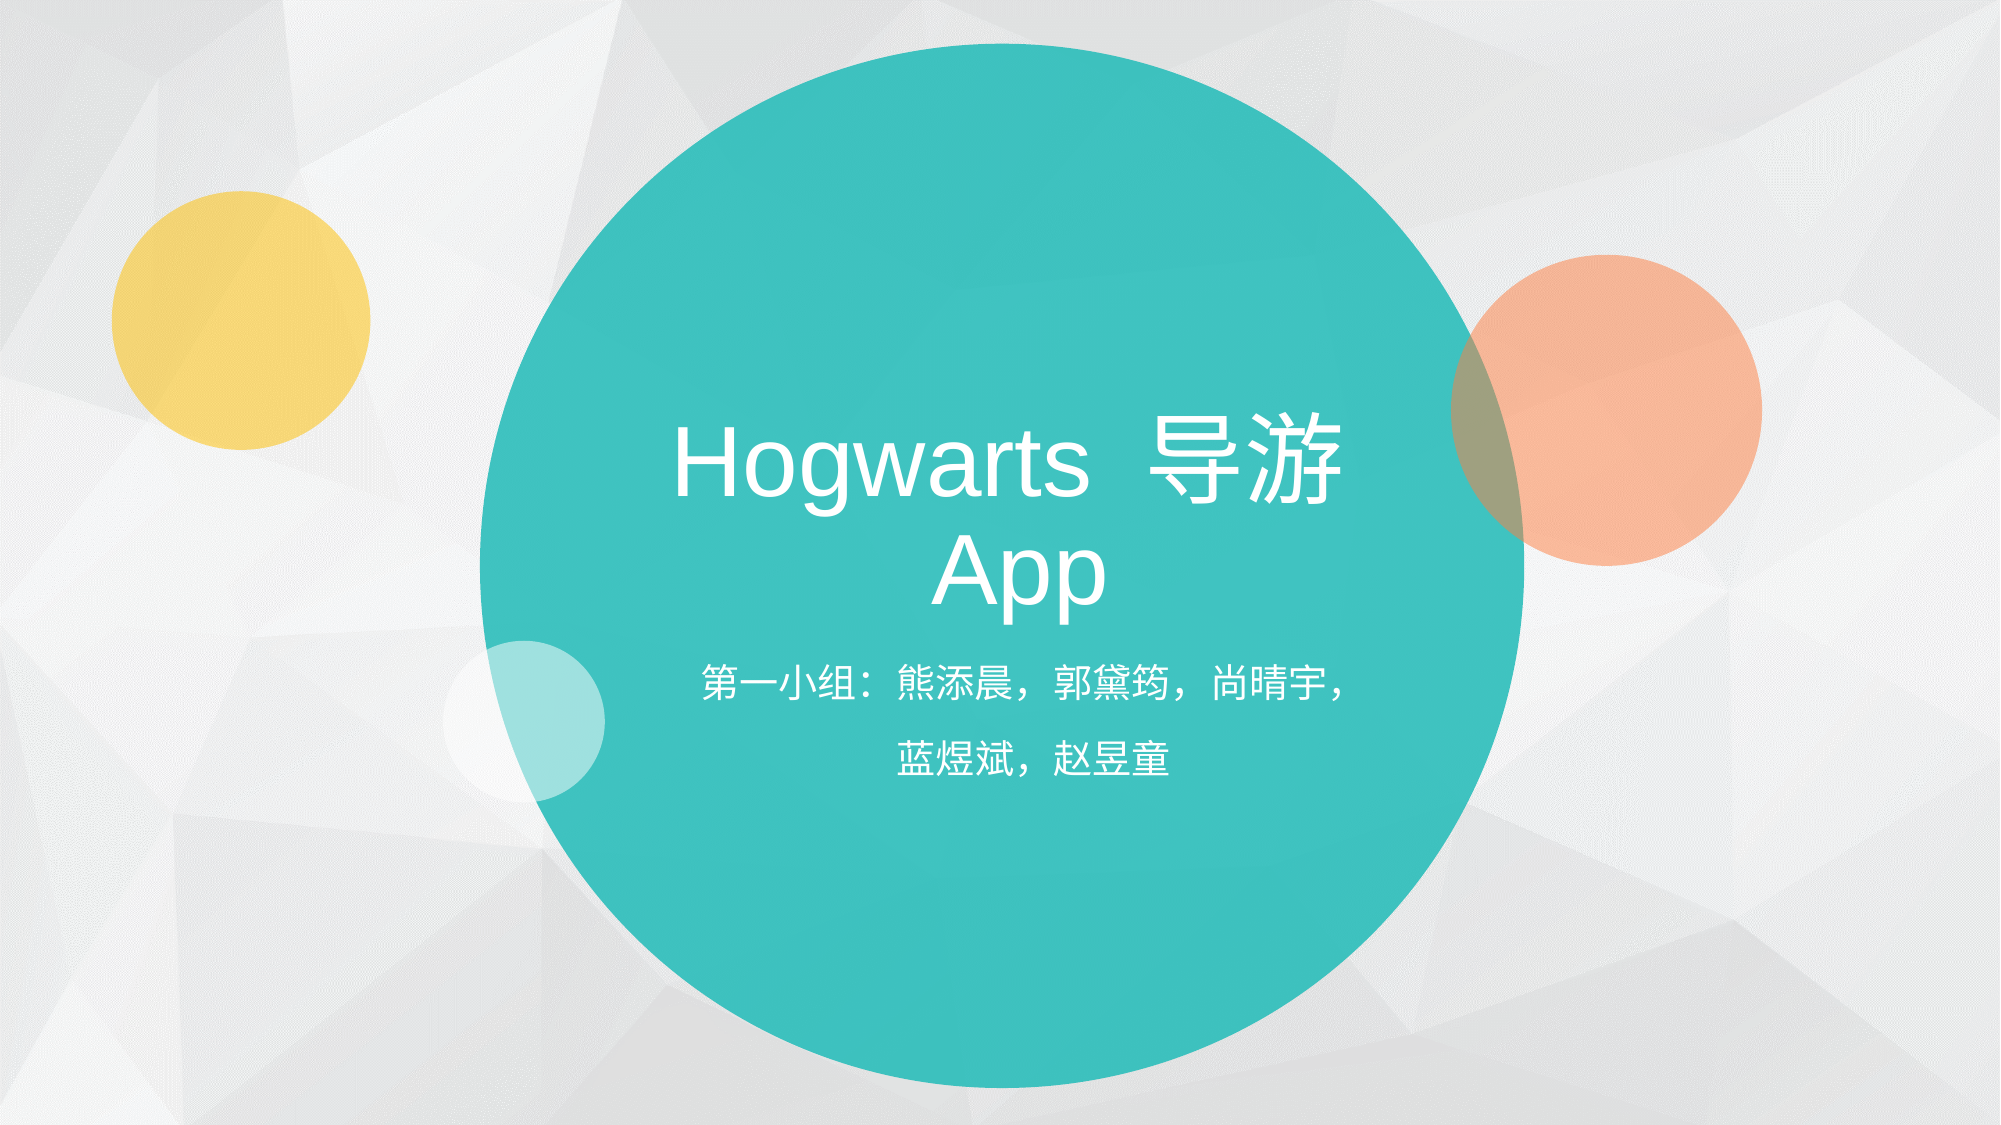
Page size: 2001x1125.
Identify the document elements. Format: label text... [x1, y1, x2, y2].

picture [0, 0, 2000, 1125]
title Hogwarts 导游App [587, 395, 1453, 642]
subtitle 第一小组：熊添晨，郭黛筠，尚晴宇， 蓝煜斌，赵昱童 [587, 641, 1481, 790]
